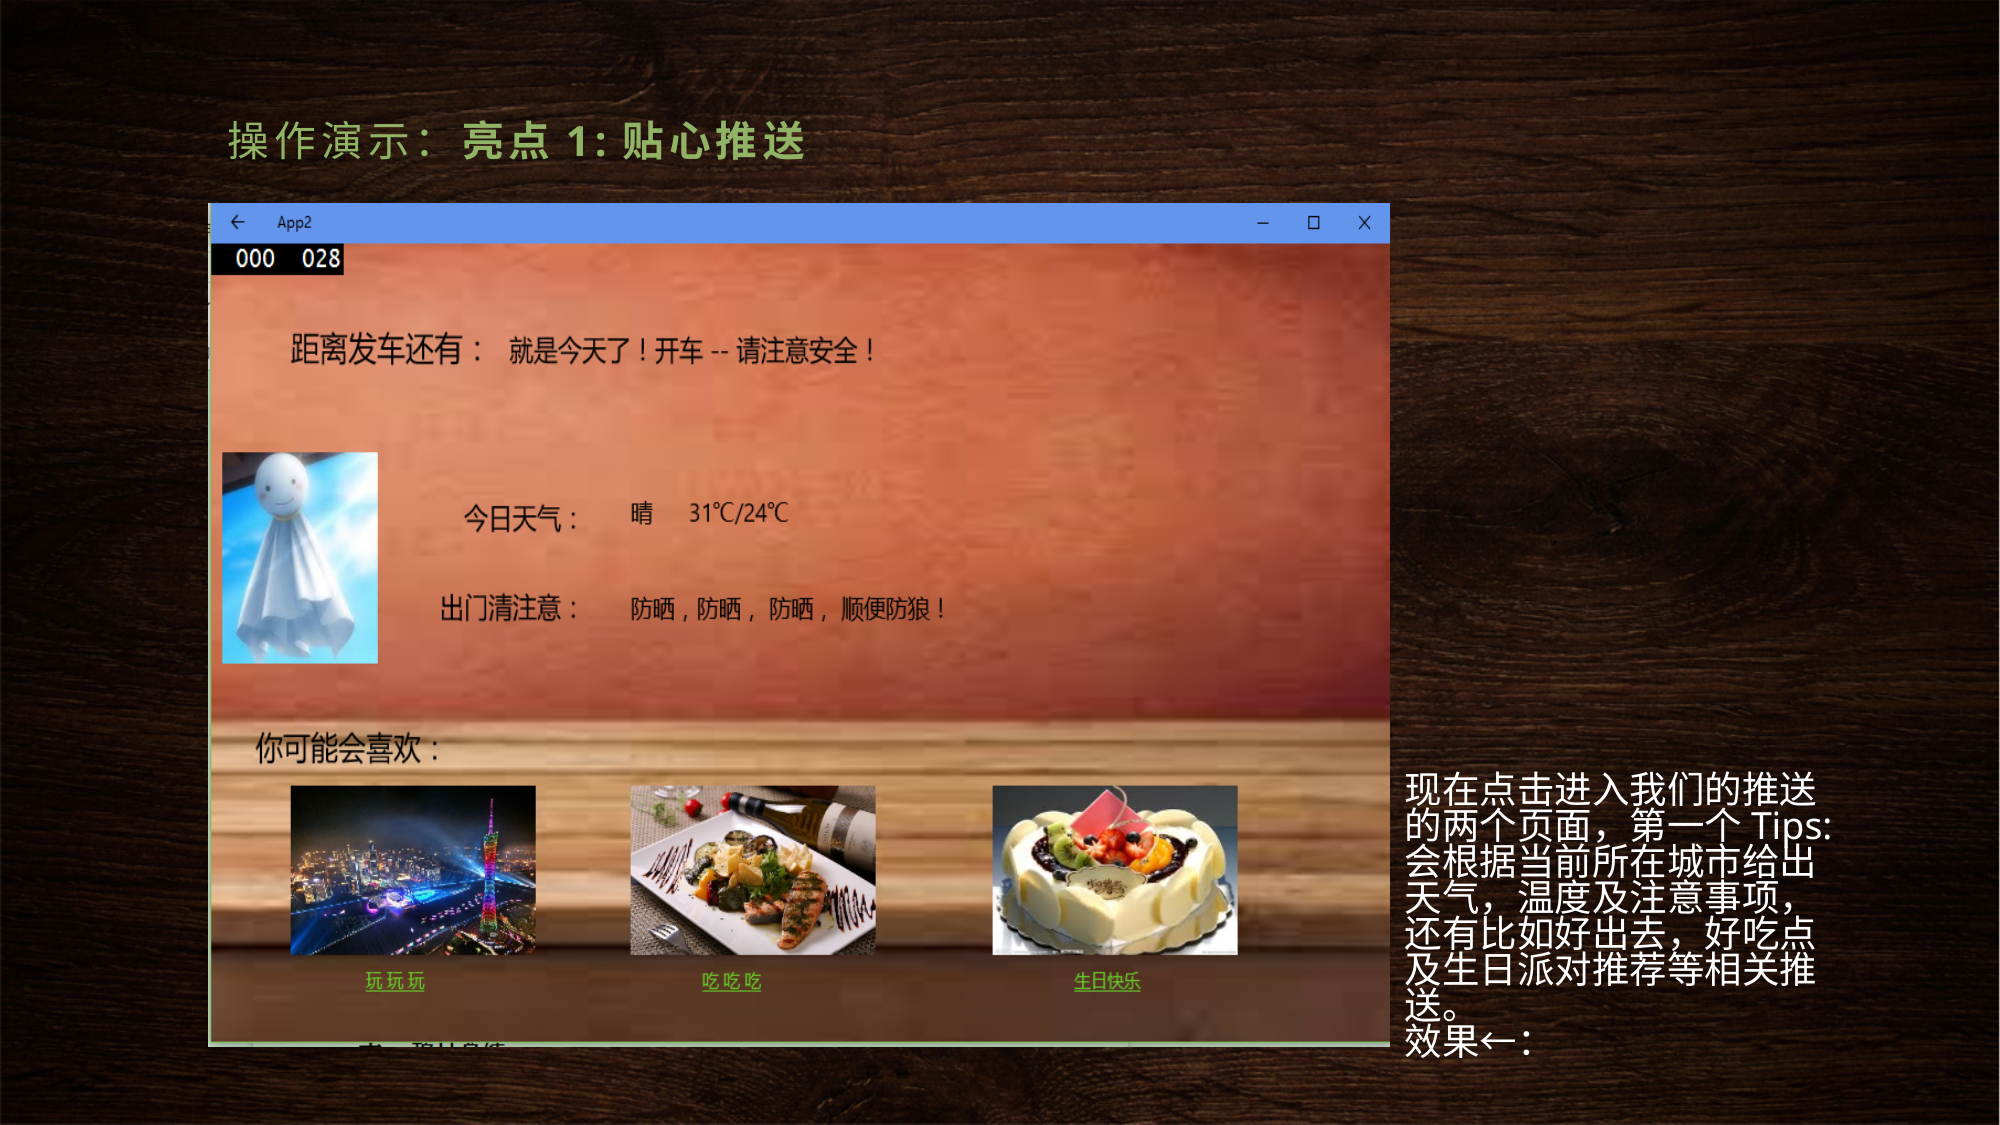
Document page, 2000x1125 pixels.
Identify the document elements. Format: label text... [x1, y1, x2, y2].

picture [0, 0, 2000, 1125]
title 现在点击进入我们的推送的两个页面，第一个Tips: 会根据当前所在城市给出天气，温度及注意事项，还有比如好出去，好吃点及生日派对推荐等相关推送。 效果←： [1389, 739, 1866, 1071]
list 操作演示：亮点1:贴心推送 [212, 112, 1450, 288]
